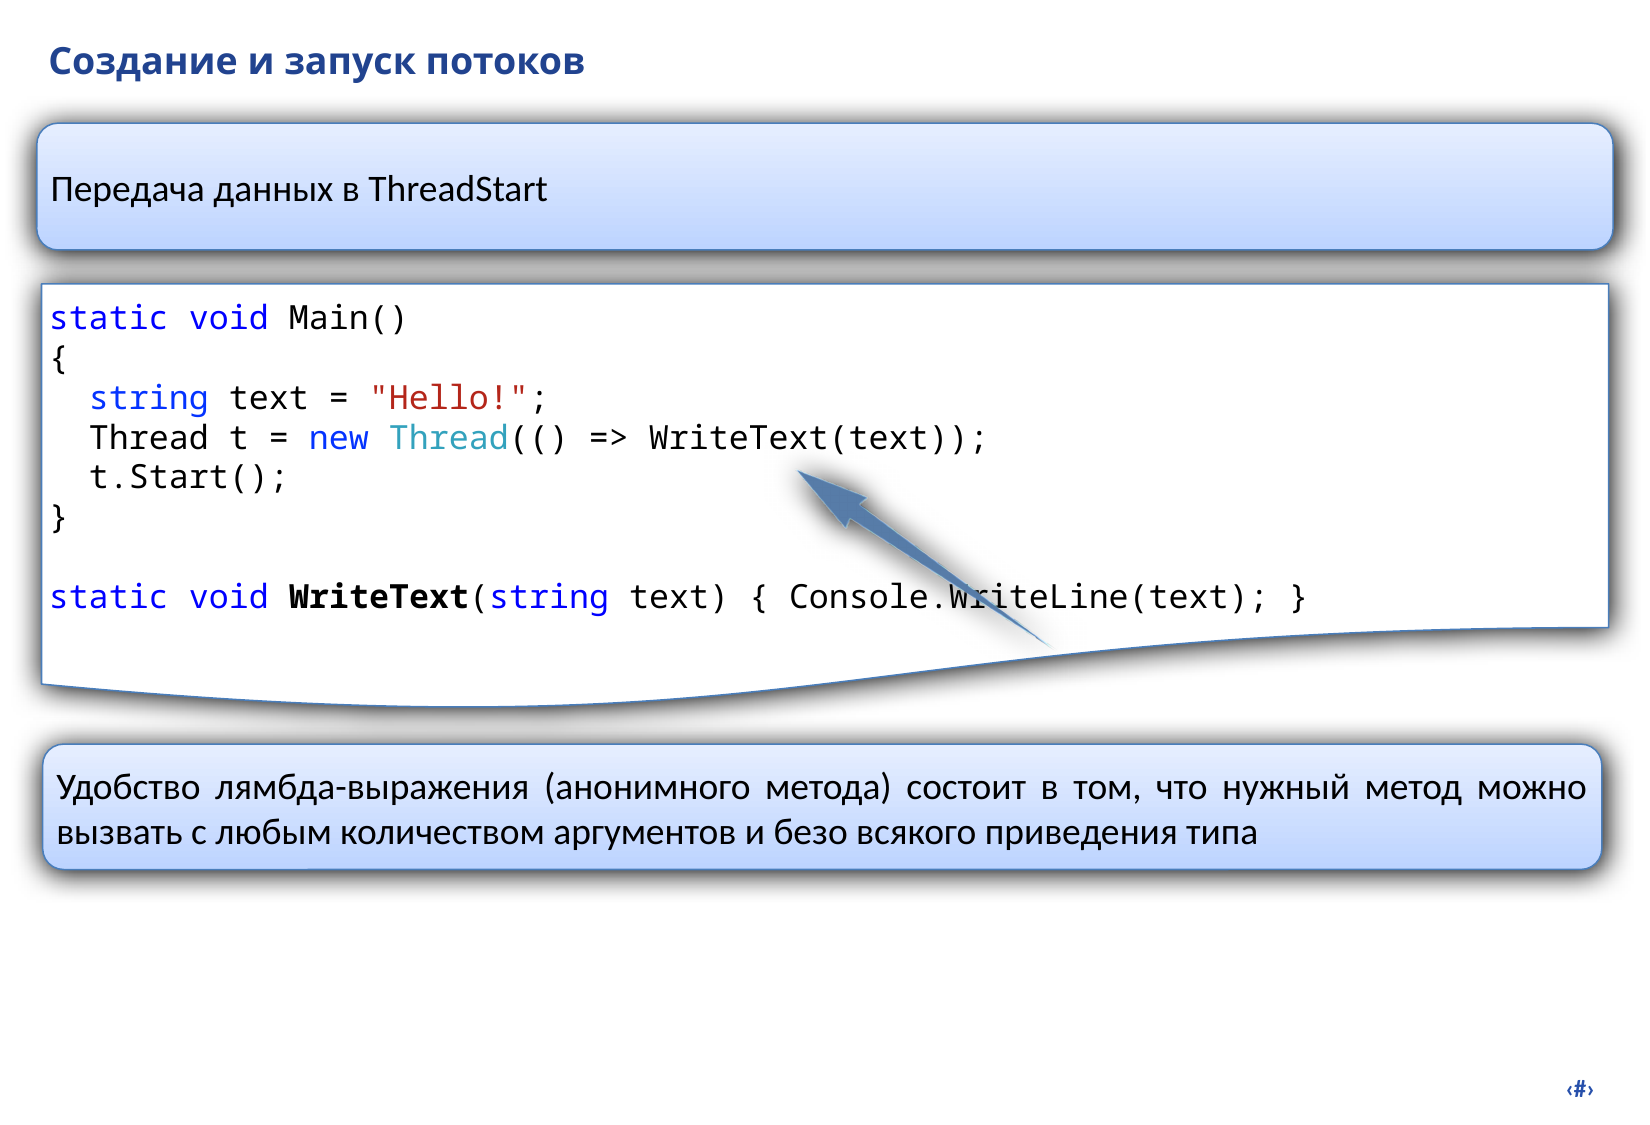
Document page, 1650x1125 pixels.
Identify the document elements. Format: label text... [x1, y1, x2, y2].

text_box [41, 283, 1609, 708]
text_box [36, 122, 1614, 251]
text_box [42, 743, 1603, 870]
title Создание и запуск потоков [40, 28, 1617, 90]
picture [763, 539, 1092, 586]
